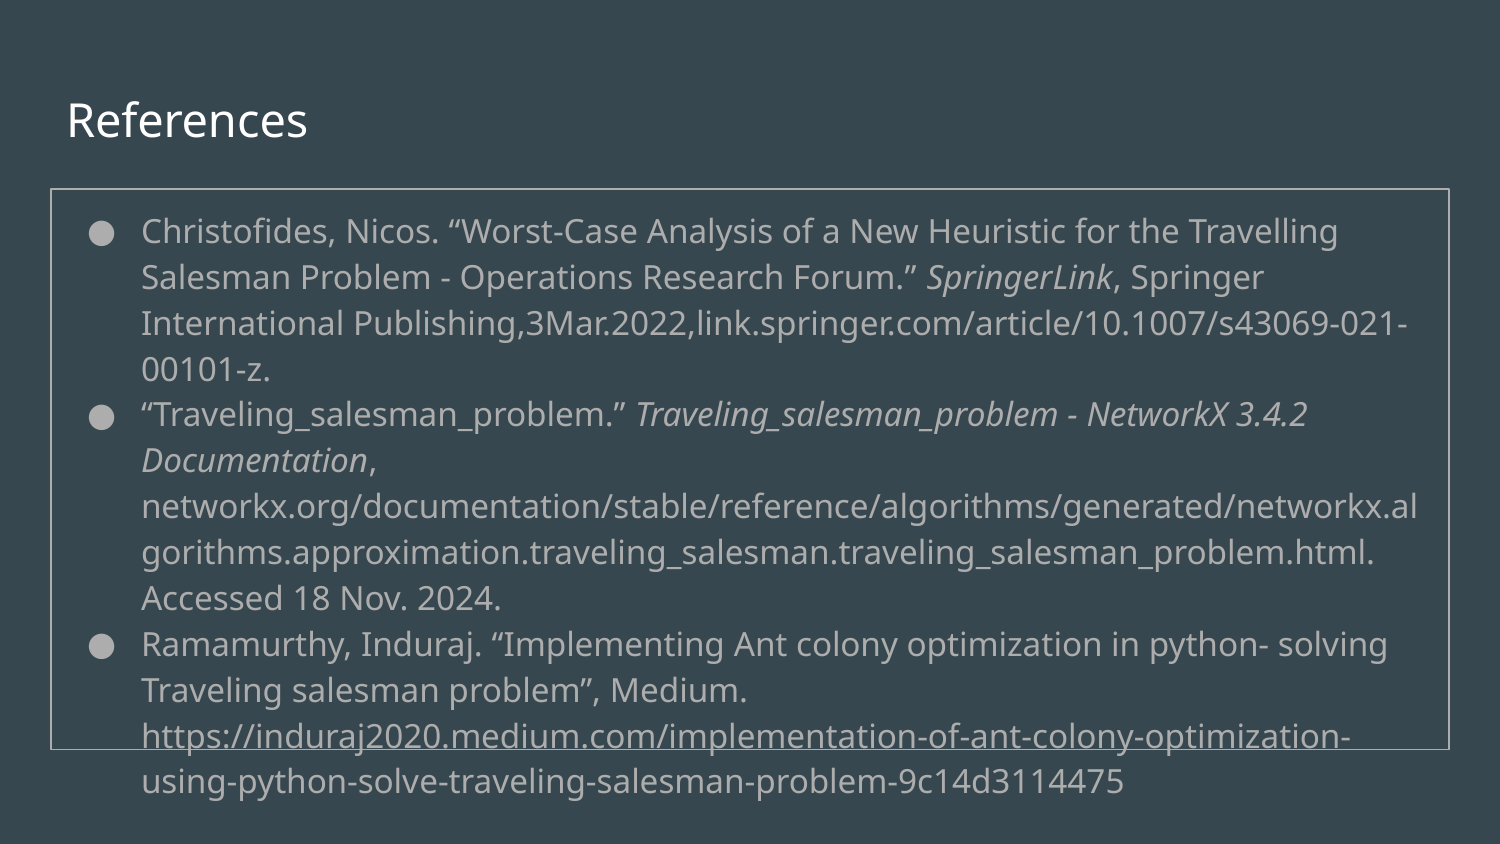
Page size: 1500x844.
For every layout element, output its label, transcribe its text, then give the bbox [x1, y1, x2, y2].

list Christofides, Nicos. “Worst-Case Analysis of a New Heuristic for the Travelling Salesman Problem - Operations Research Forum.” SpringerLink, Springer International Publishing,3Mar.2022,link.springer.com/article/10.1007/s43069-021-00101-z. “Traveling_salesman_problem.” Traveling_salesman_problem - NetworkX 3.4.2 Documentation, networkx.org/documentation/stable/reference/algorithms/generated/networkx.algorithms.approximation.traveling_salesman.traveling_salesman_problem.html. Accessed 18 Nov. 2024. Ramamurthy, Induraj. “Implementing Ant colony optimization in python- solving Traveling salesman problem”, Medium. https://induraj2020.medium.com/implementation-of-ant-colony-optimization-using-python-solve-traveling-salesman-problem-9c14d3114475 [51, 189, 1449, 750]
title References [51, 72, 1449, 167]
